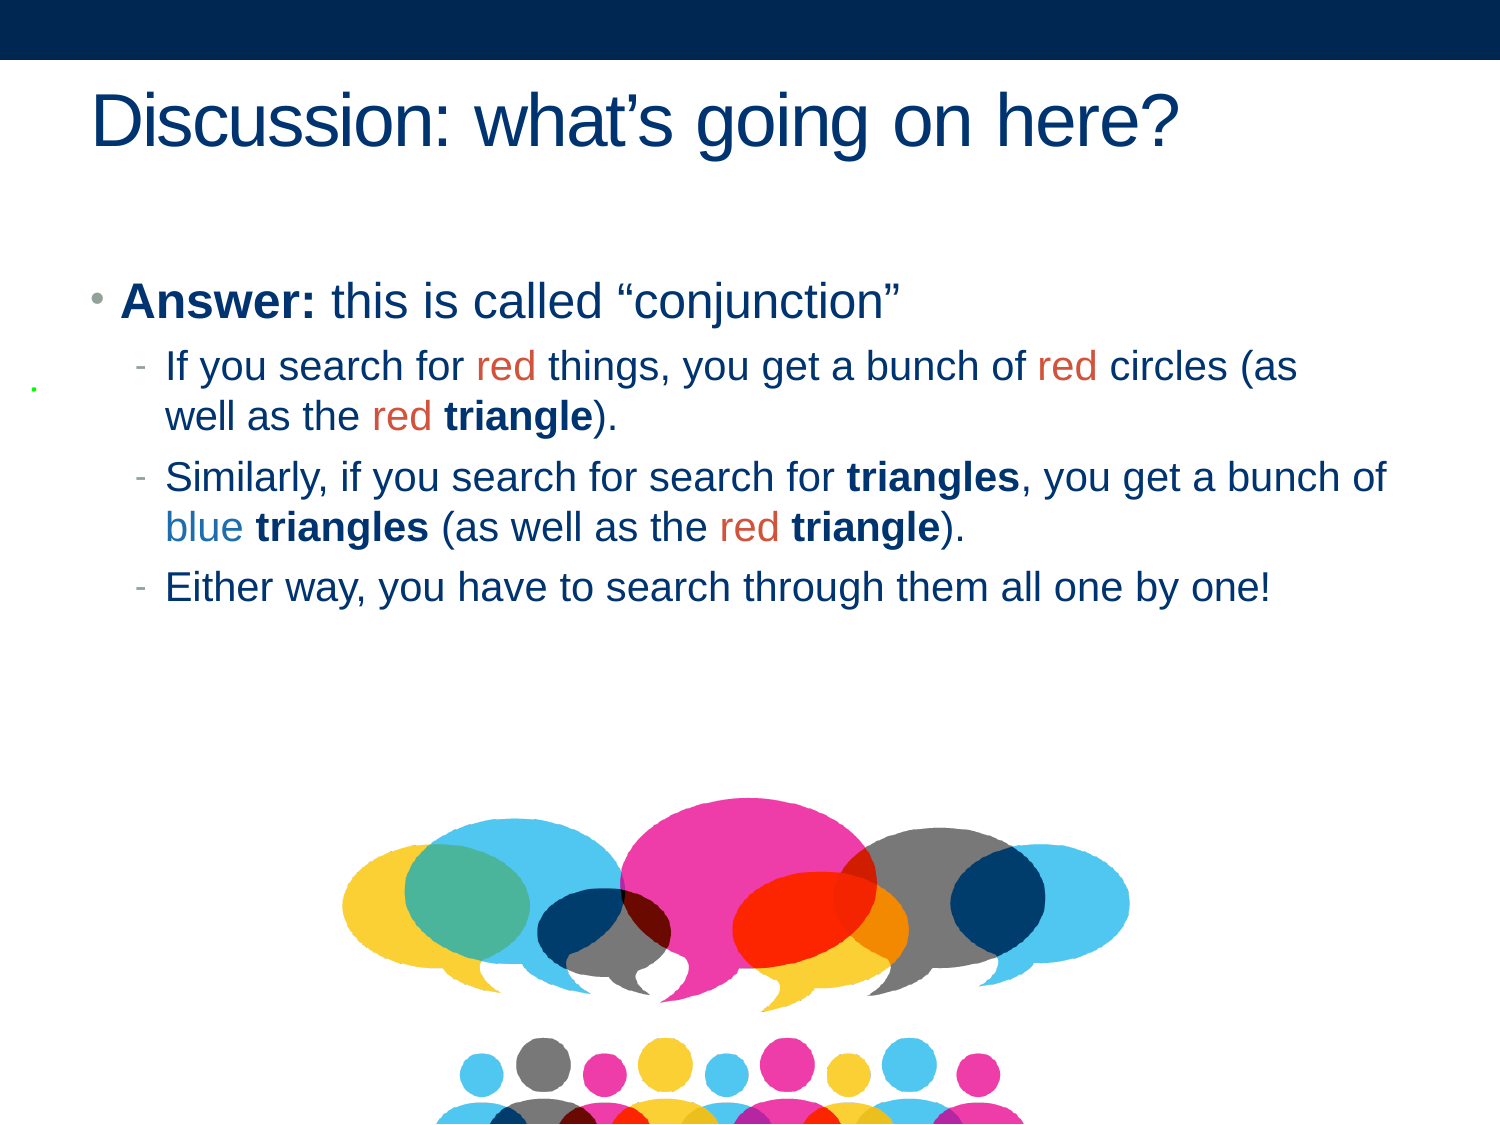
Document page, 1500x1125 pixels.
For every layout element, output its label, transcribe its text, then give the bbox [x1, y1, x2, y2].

text_box Answer: this is called “conjunction” If you search for red things, you get a bunch of red circles (as well as the red triangle). Similarly, if you search for search for triangles, you get a bunch of blue triangles (as well as the red triangle). Either way, you have to search through them all one by one! [87, 252, 1388, 610]
title Discussion: what’s going on here? [87, 69, 1445, 260]
picture [325, 787, 1151, 1124]
